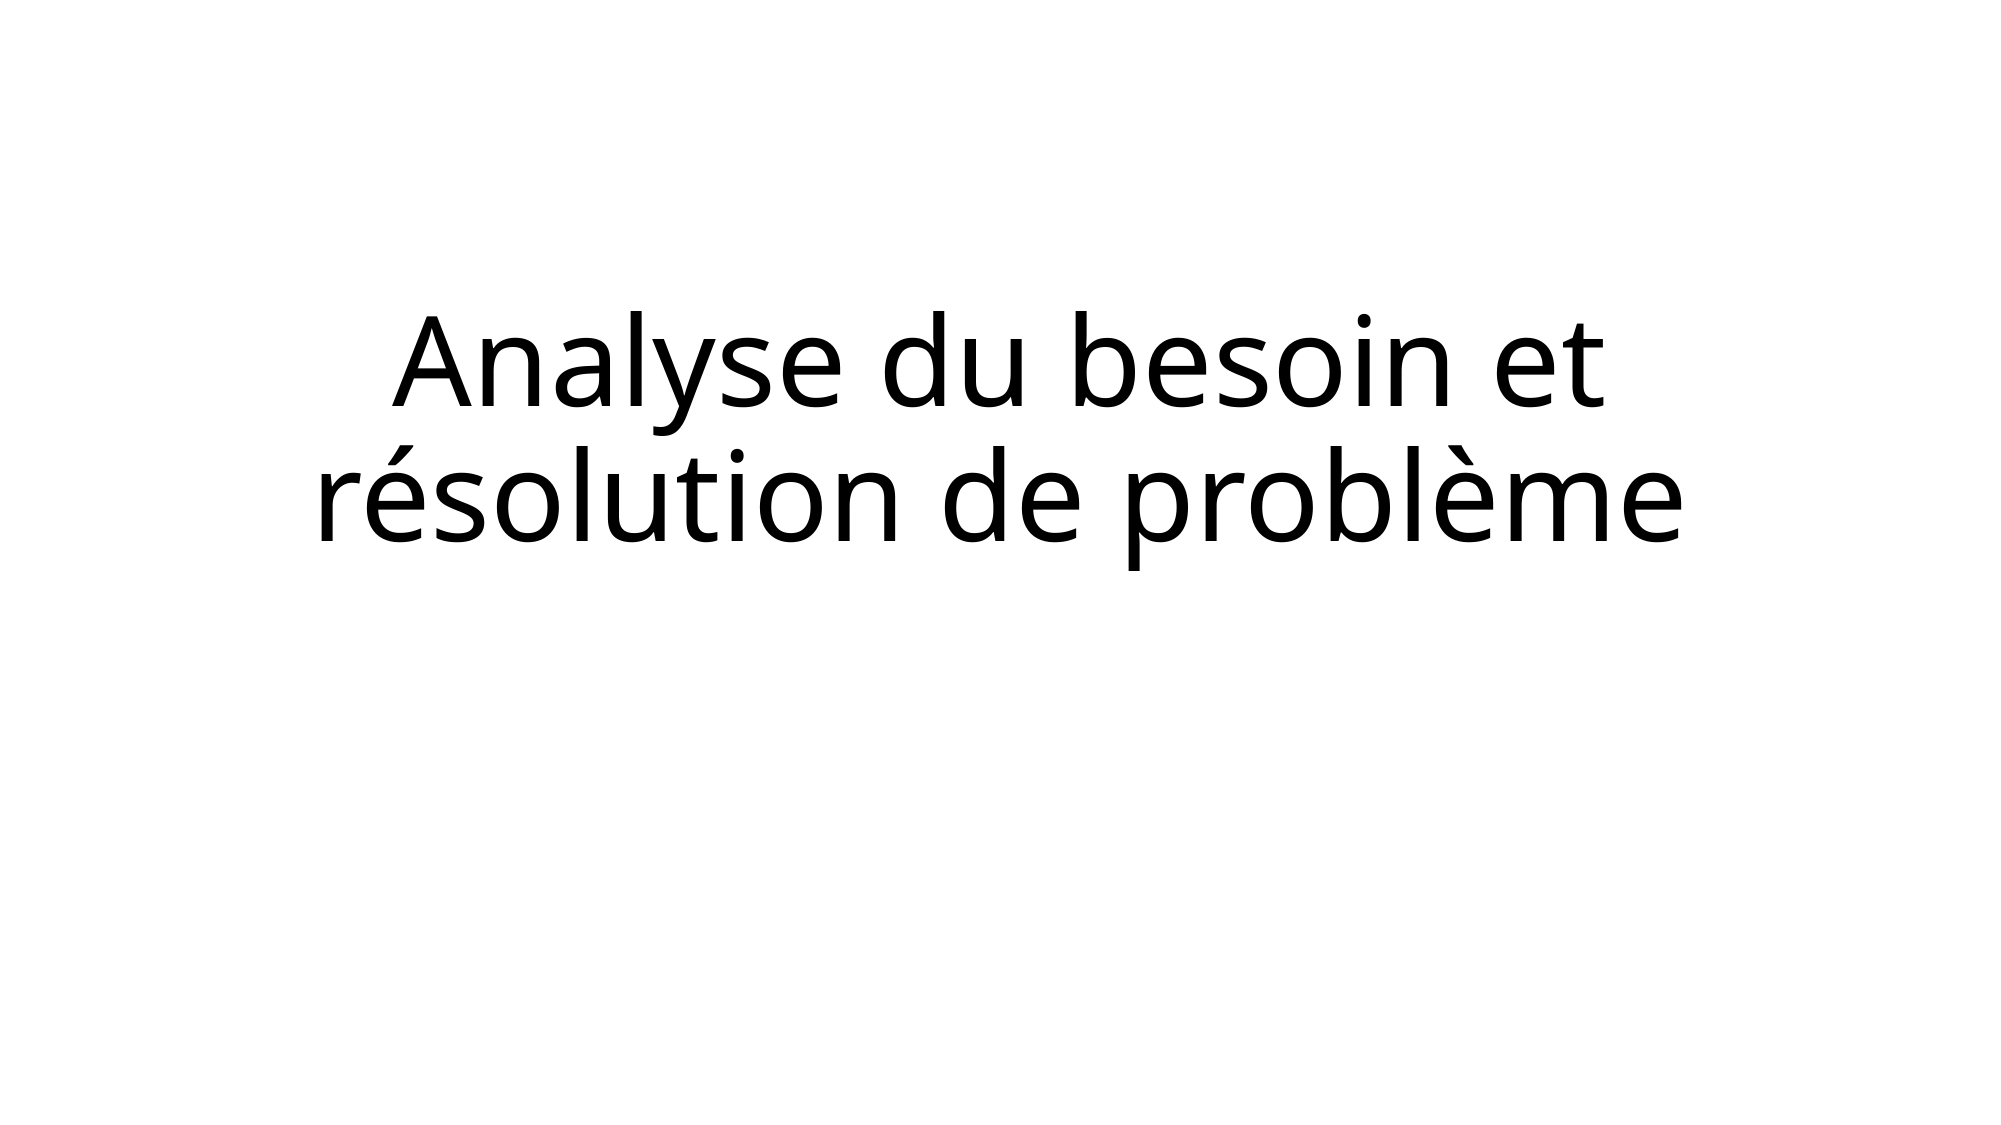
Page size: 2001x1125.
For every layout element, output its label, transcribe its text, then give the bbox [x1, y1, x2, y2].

title Analyse du besoin et résolution de problème [249, 184, 1750, 576]
